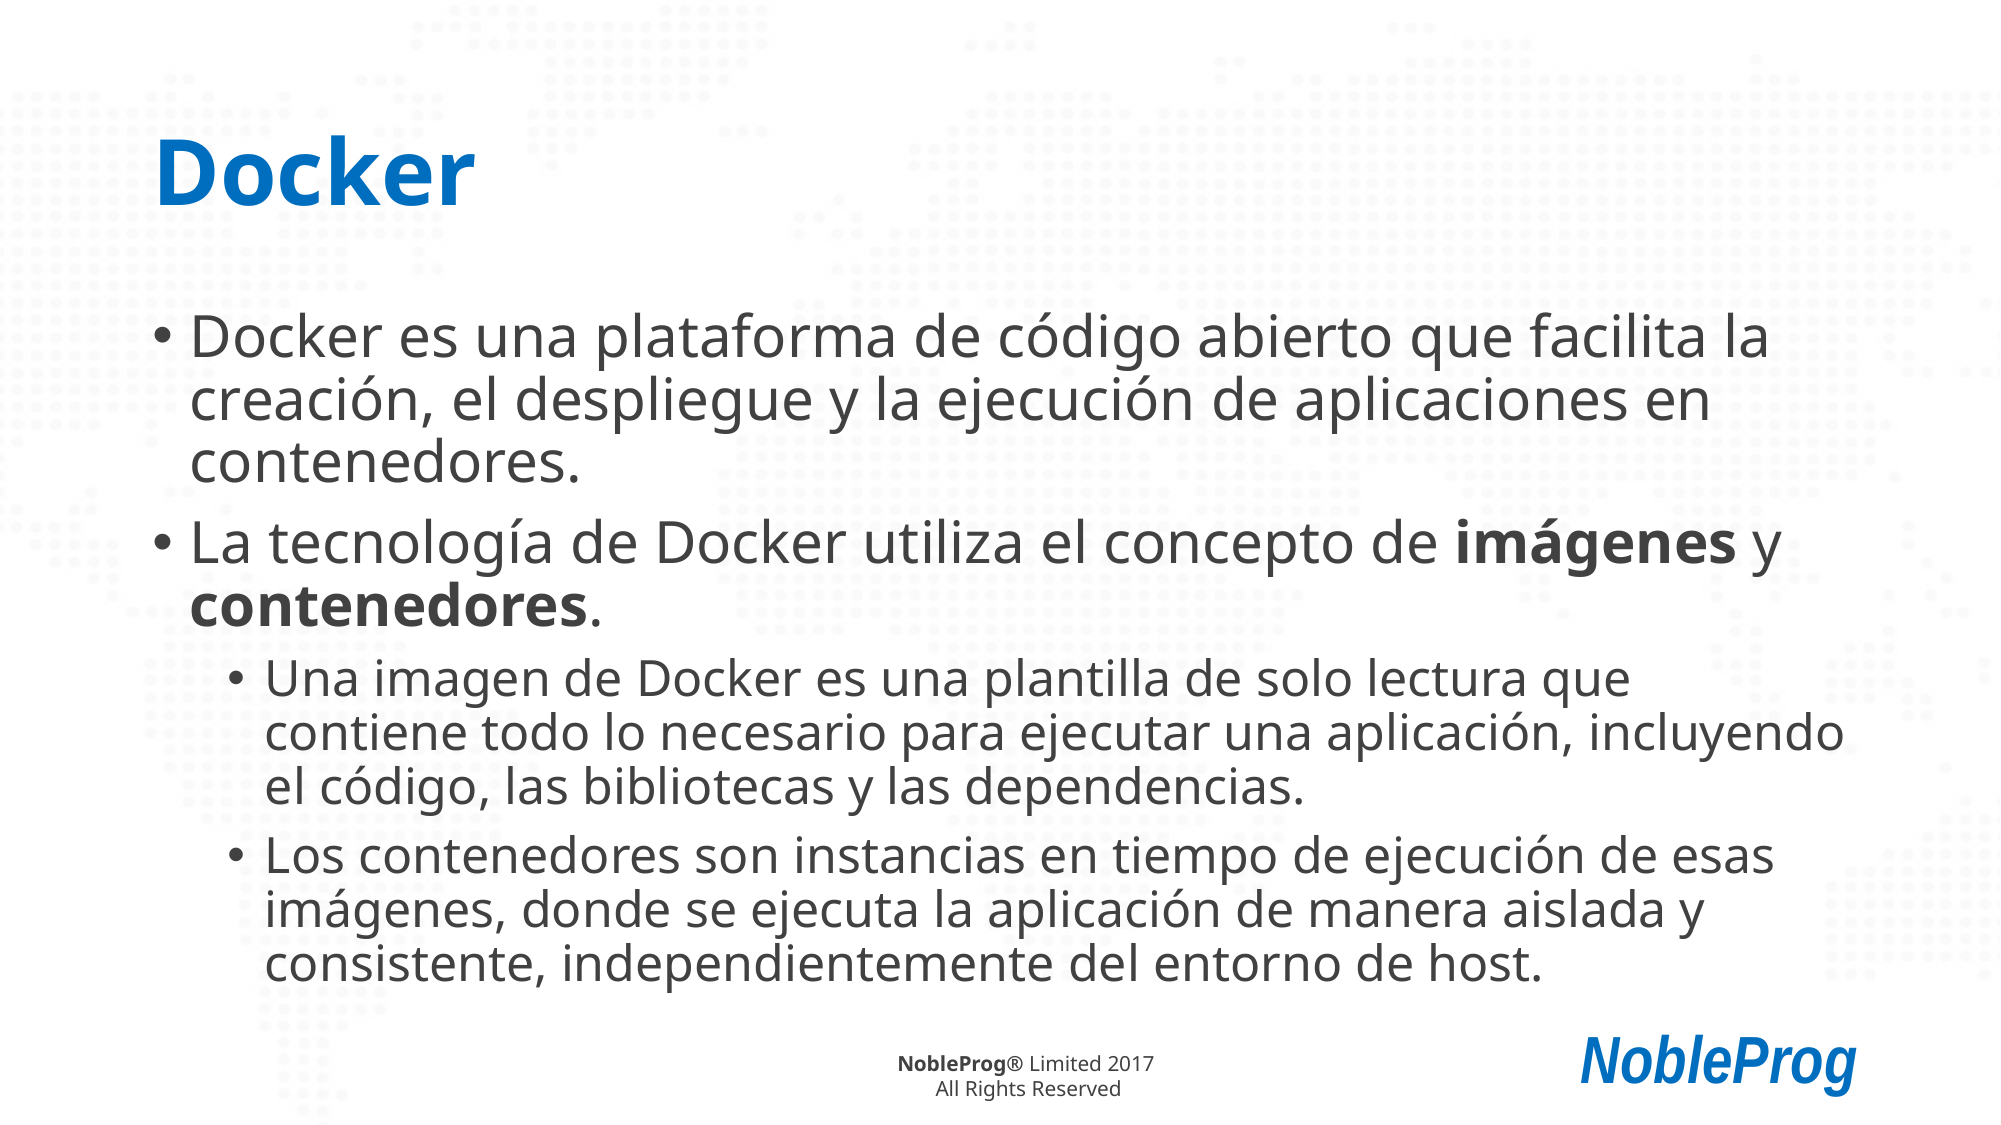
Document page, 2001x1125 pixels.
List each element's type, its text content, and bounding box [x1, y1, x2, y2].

title Docker [137, 59, 1863, 278]
list Docker es una plataforma de código abierto que facilita la creación, el despliegue y la ejecución de aplicaciones en contenedores. La tecnología de Docker utiliza el concepto de imágenes y contenedores. Una imagen de Docker es una plantilla de solo lectura que contiene todo lo necesario para ejecutar una aplicación, incluyendo el código, las bibliotecas y las dependencias. Los contenedores son instancias en tiempo de ejecución de esas imágenes, donde se ejecuta la aplicación de manera aislada y consistente, independientemente del entorno de host. [137, 299, 1863, 1014]
